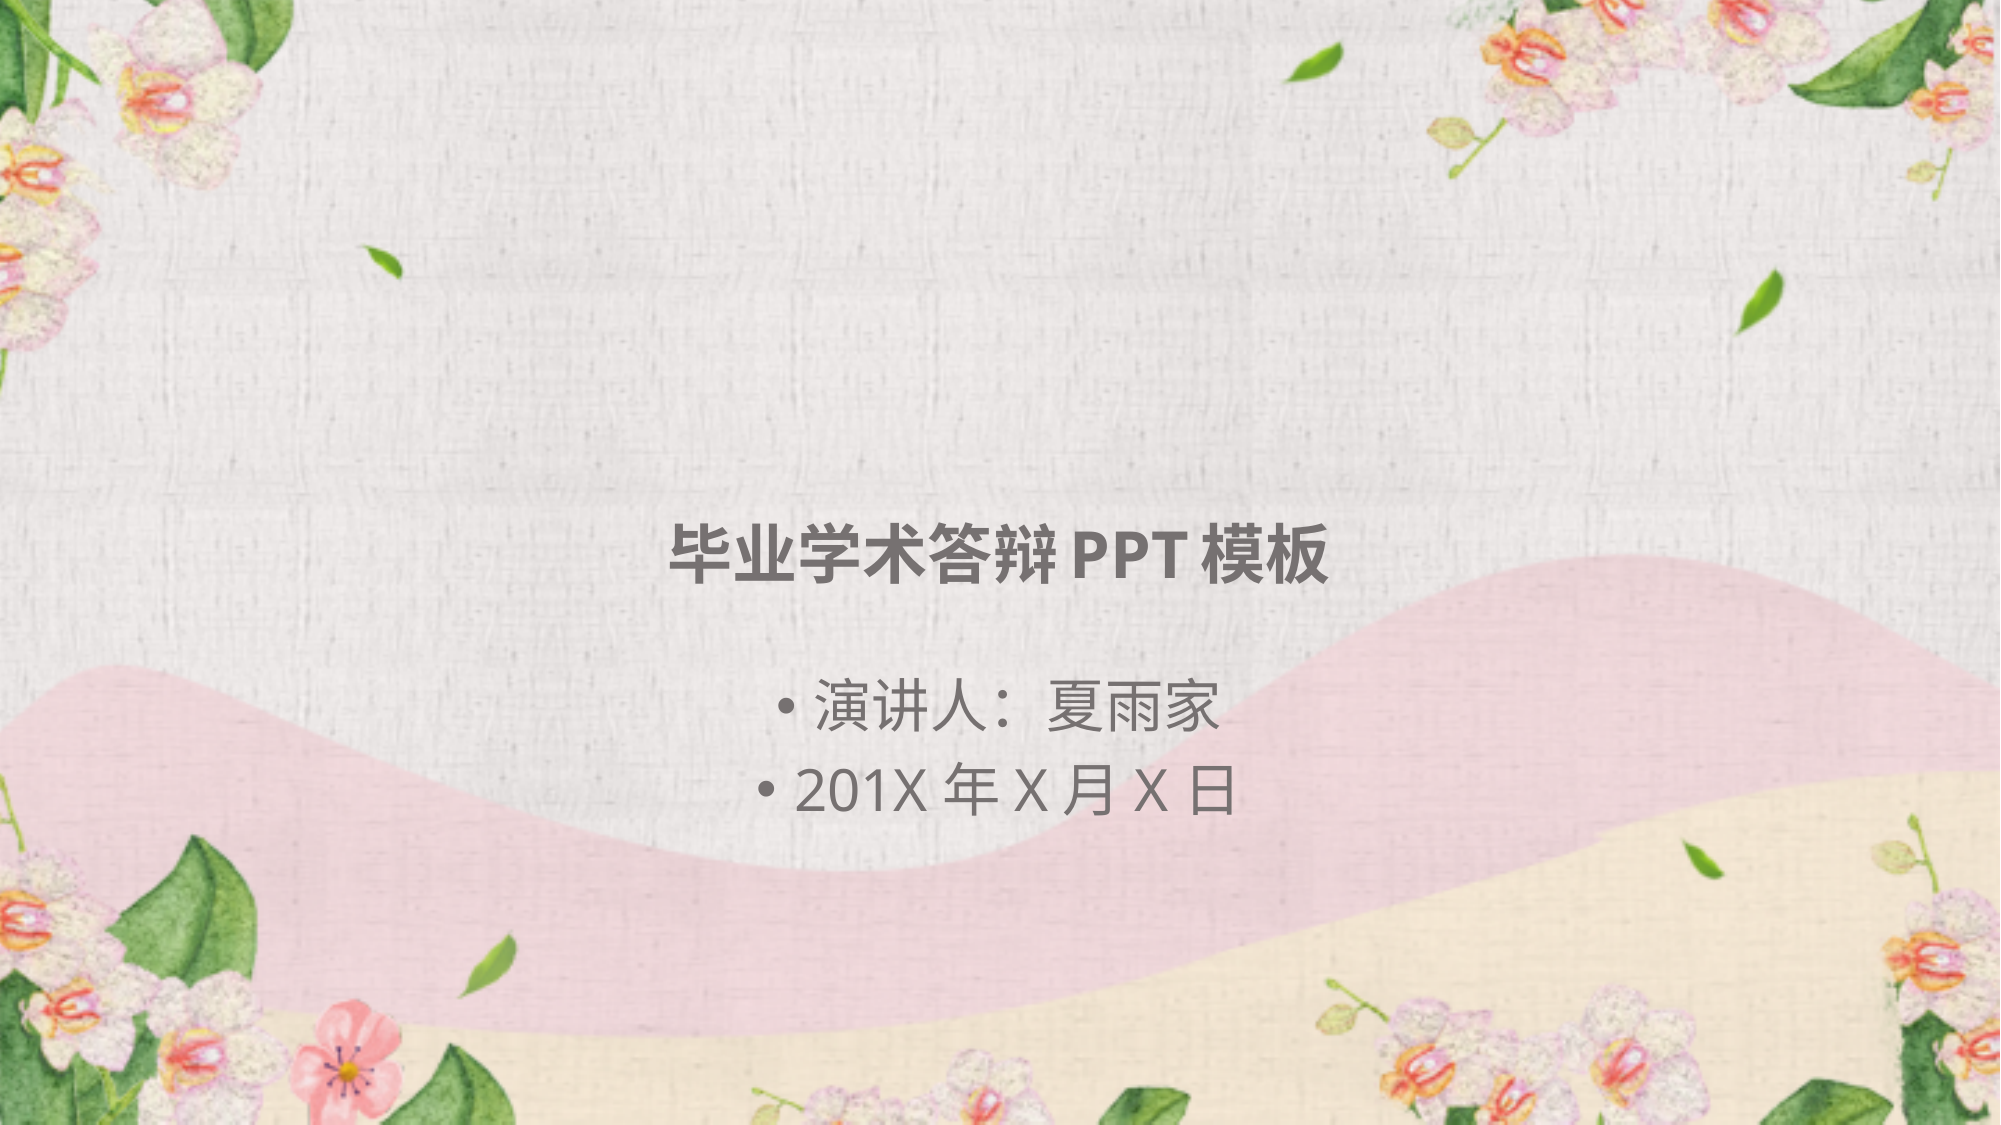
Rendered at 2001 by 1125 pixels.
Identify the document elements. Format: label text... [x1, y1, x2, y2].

list 演讲人：夏雨家 201X年X月X日 [136, 669, 1862, 916]
picture [0, 0, 2000, 1125]
title 毕业学术答辩PPT模板 [136, 444, 1862, 601]
